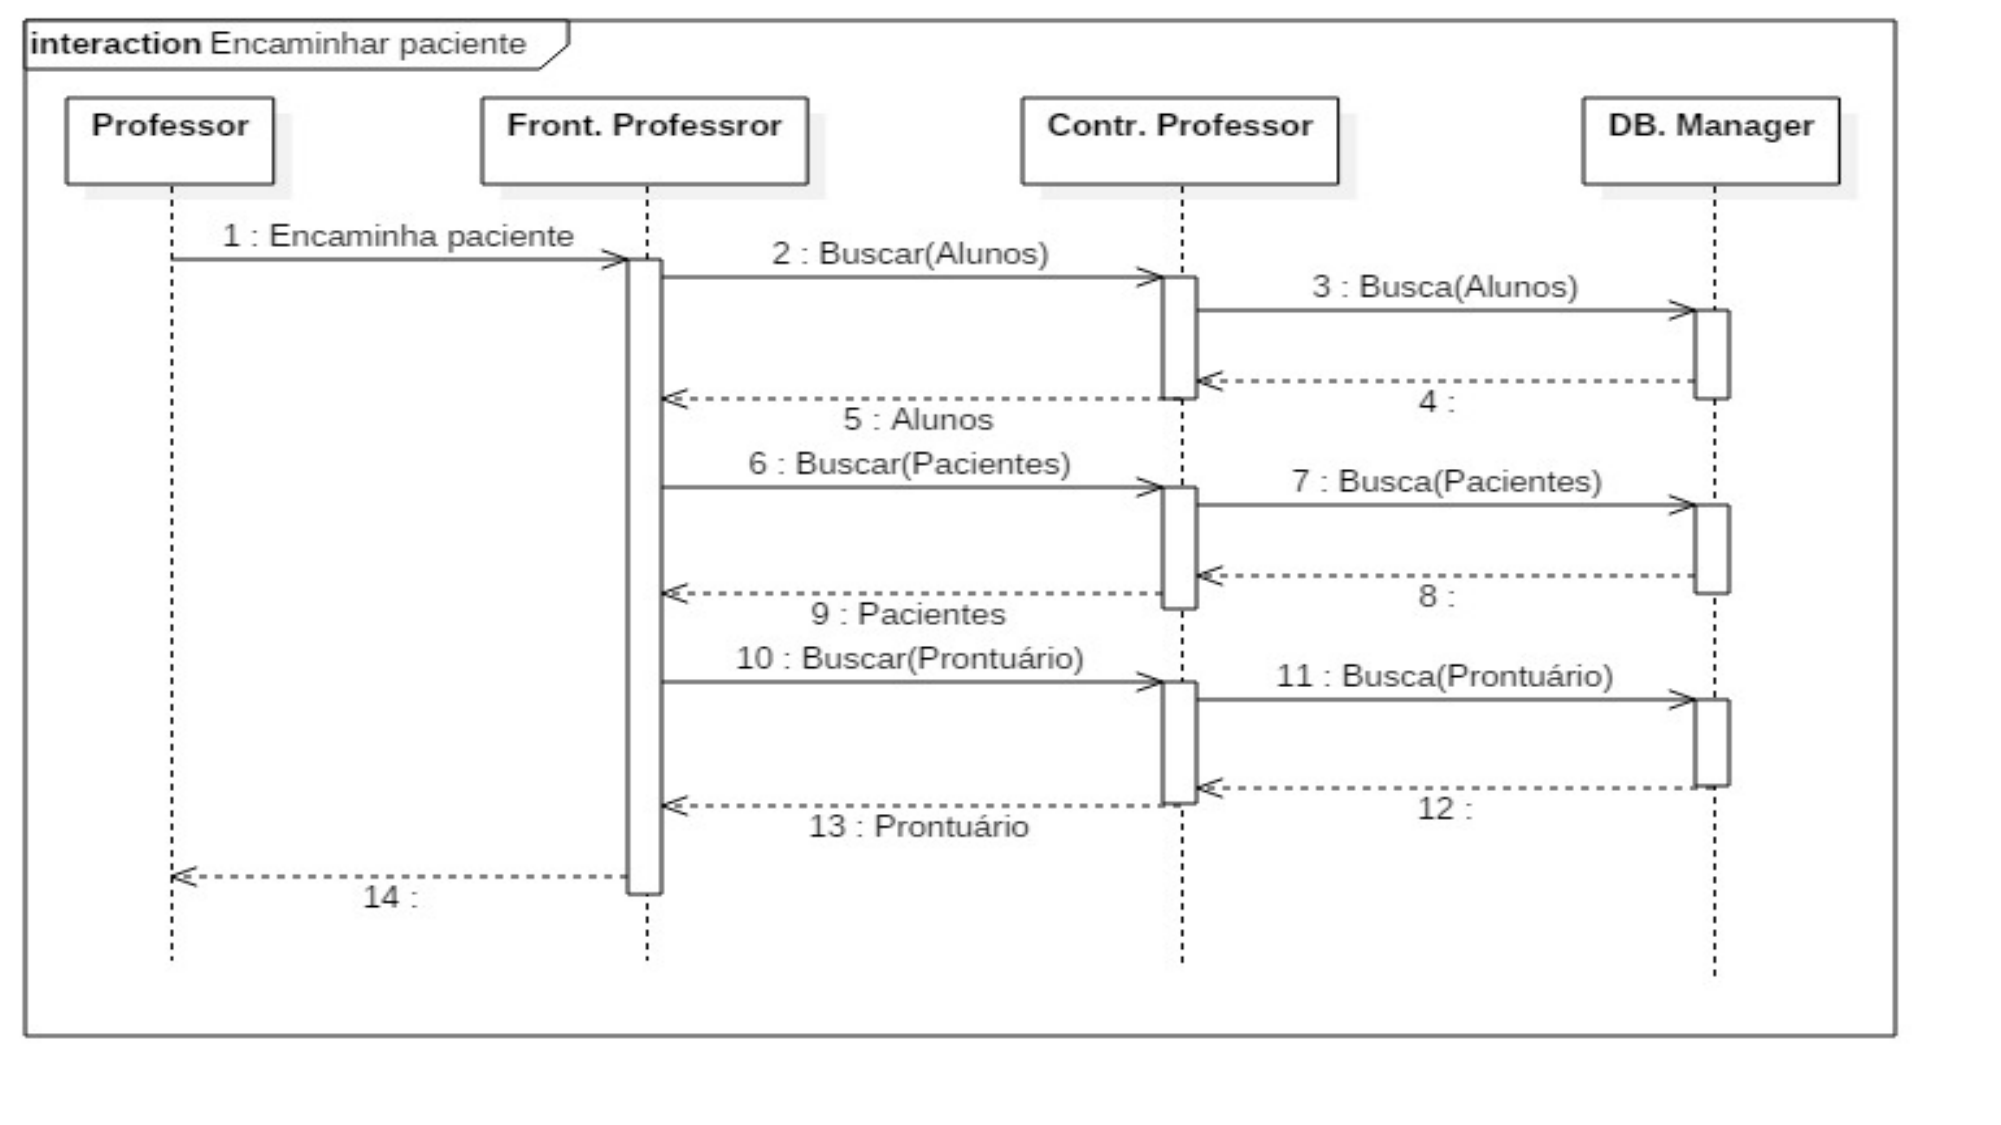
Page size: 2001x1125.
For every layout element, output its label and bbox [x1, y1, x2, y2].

list [0, 0, 2000, 1125]
